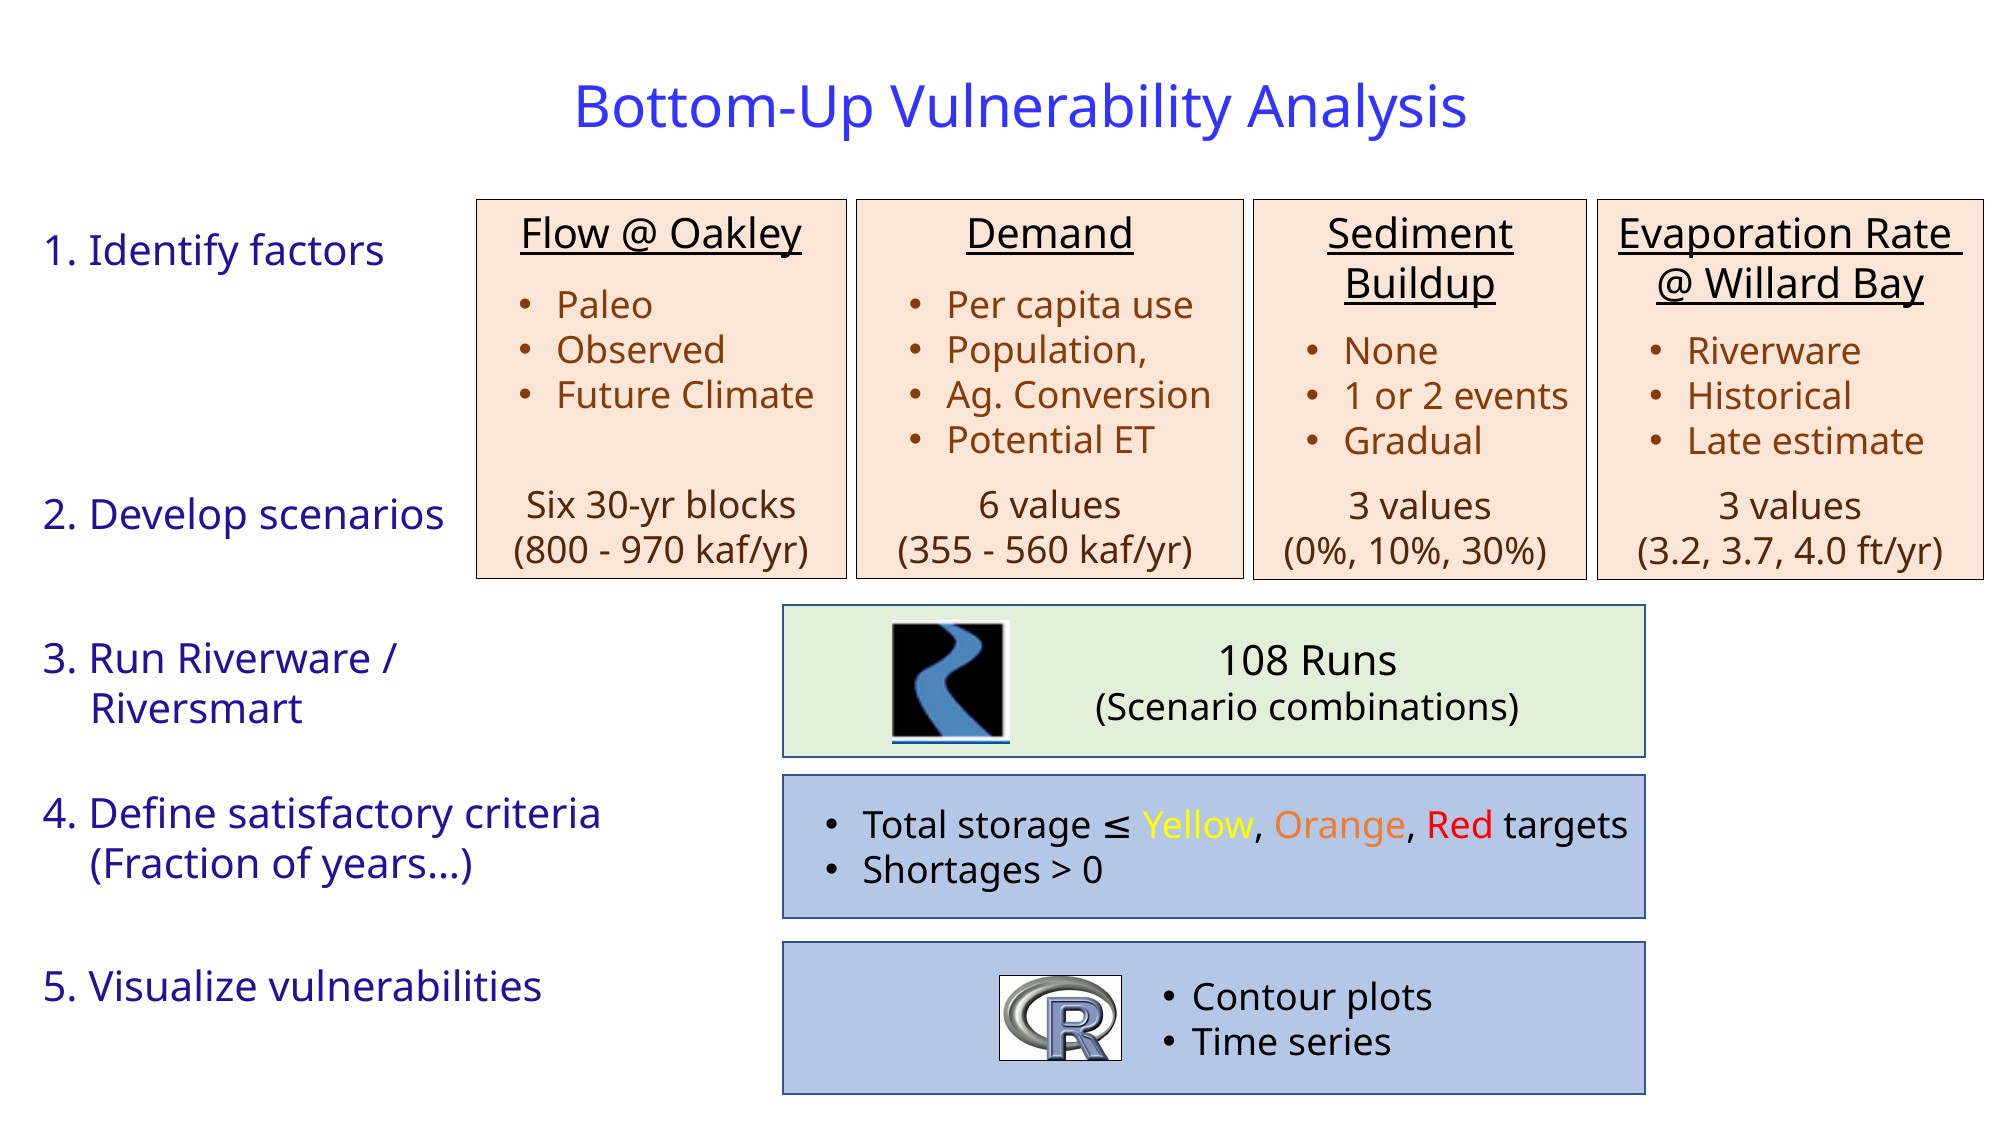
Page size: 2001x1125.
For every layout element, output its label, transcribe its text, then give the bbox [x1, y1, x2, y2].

text_box Contour plots Time series [782, 941, 1646, 1095]
text_box 108 Runs (Scenario combinations) [782, 604, 1646, 758]
text_box Flow @ Oakley Paleo Observed Future Climate Six 30-yr blocks (800 - 970 kaf/yr) [476, 199, 847, 579]
text_box Bottom-Up Vulnerability Analysis [438, 61, 1605, 147]
text_box Sediment Buildup None 1 or 2 events Gradual 3 values (0%, 10%, 30%) [1253, 199, 1587, 580]
text_box 1. Identify factors [27, 216, 476, 282]
text_box 3. Run Riverware / Riversmart [27, 624, 530, 739]
text_box Total storage ≤ Yellow, Orange, Red targets Shortages > 0 [782, 774, 1646, 919]
text_box 4. Define satisfactory criteria (Fraction of years…) [27, 779, 657, 895]
text_box 2. Develop scenarios [27, 480, 476, 546]
text_box Demand Per capita use Population, Ag. Conversion Potential ET 6 values (355 - 560 kaf/yr) [856, 199, 1244, 579]
picture [999, 975, 1122, 1062]
text_box 5. Visualize vulnerabilities [27, 952, 578, 1018]
text_box Evaporation Rate @ Willard Bay Riverware Historical Late estimate 3 values (3.2, 3.7, 4.0 ft/yr) [1597, 199, 1984, 580]
picture [892, 620, 1010, 744]
